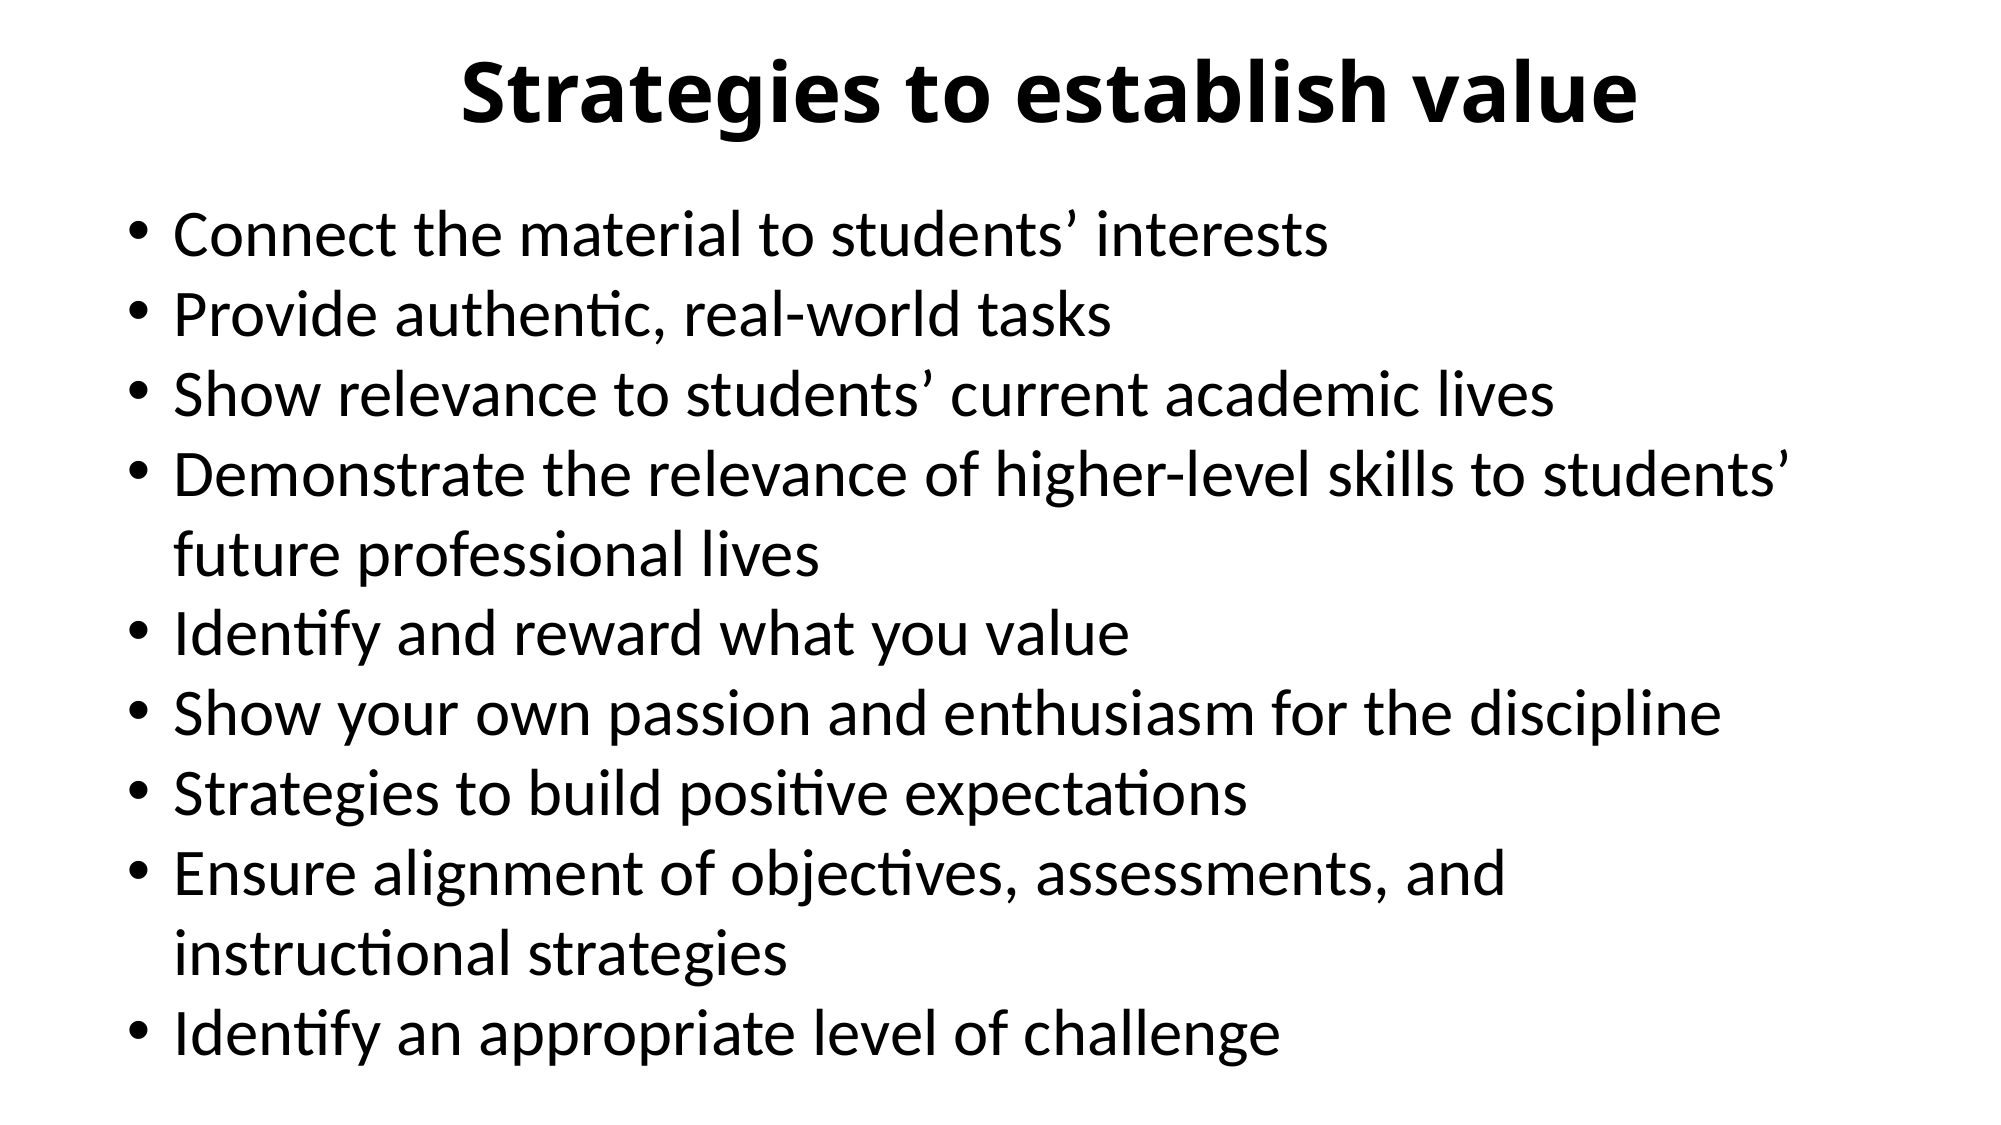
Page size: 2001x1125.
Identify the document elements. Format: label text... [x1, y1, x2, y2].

text_box Strategies to establish value [446, 32, 1656, 147]
text_box Connect the material to students’ interests Provide authentic, real-world tasks Show relevance to students’ current academic lives Demonstrate the relevance of higher-level skills to students’ future professional lives Identify and reward what you value Show your own passion and enthusiasm for the discipline Strategies to build positive expectations Ensure alignment of objectives, assessments, and instructional strategies Identify an appropriate level of challenge [112, 182, 1812, 1077]
